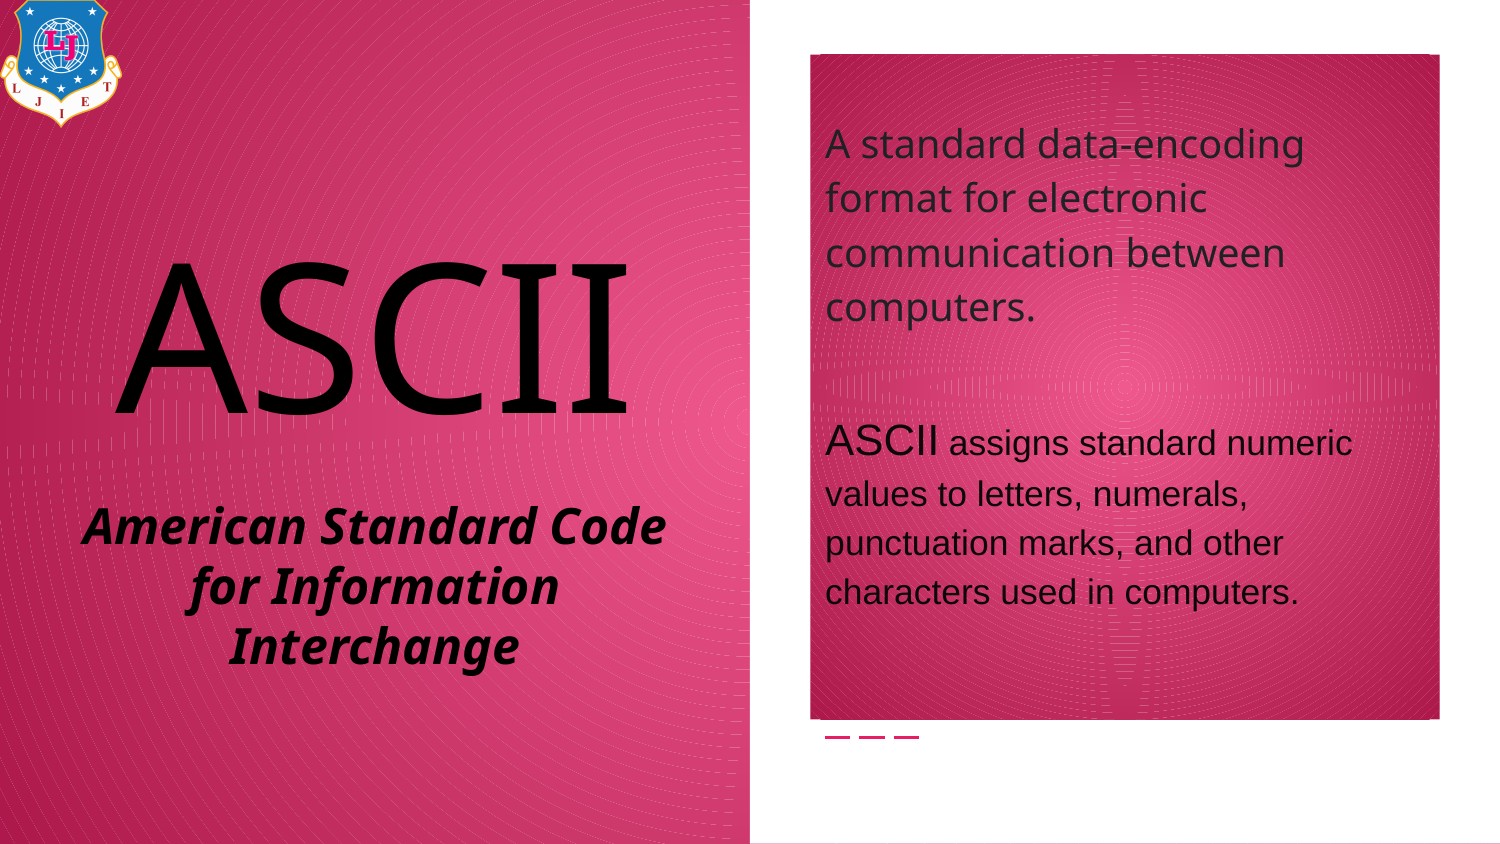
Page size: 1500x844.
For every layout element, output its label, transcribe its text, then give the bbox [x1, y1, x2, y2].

list A standard data-encoding format for electronic communication between computers. [810, 54, 1440, 720]
subtitle American Standard Code for Information Interchange [43, 479, 708, 700]
picture [0, 0, 122, 128]
title ASCII [43, 176, 708, 471]
text_box ASCII assigns standard numeric values to letters, numerals, punctuation marks, and other characters used in computers. [810, 389, 1419, 683]
